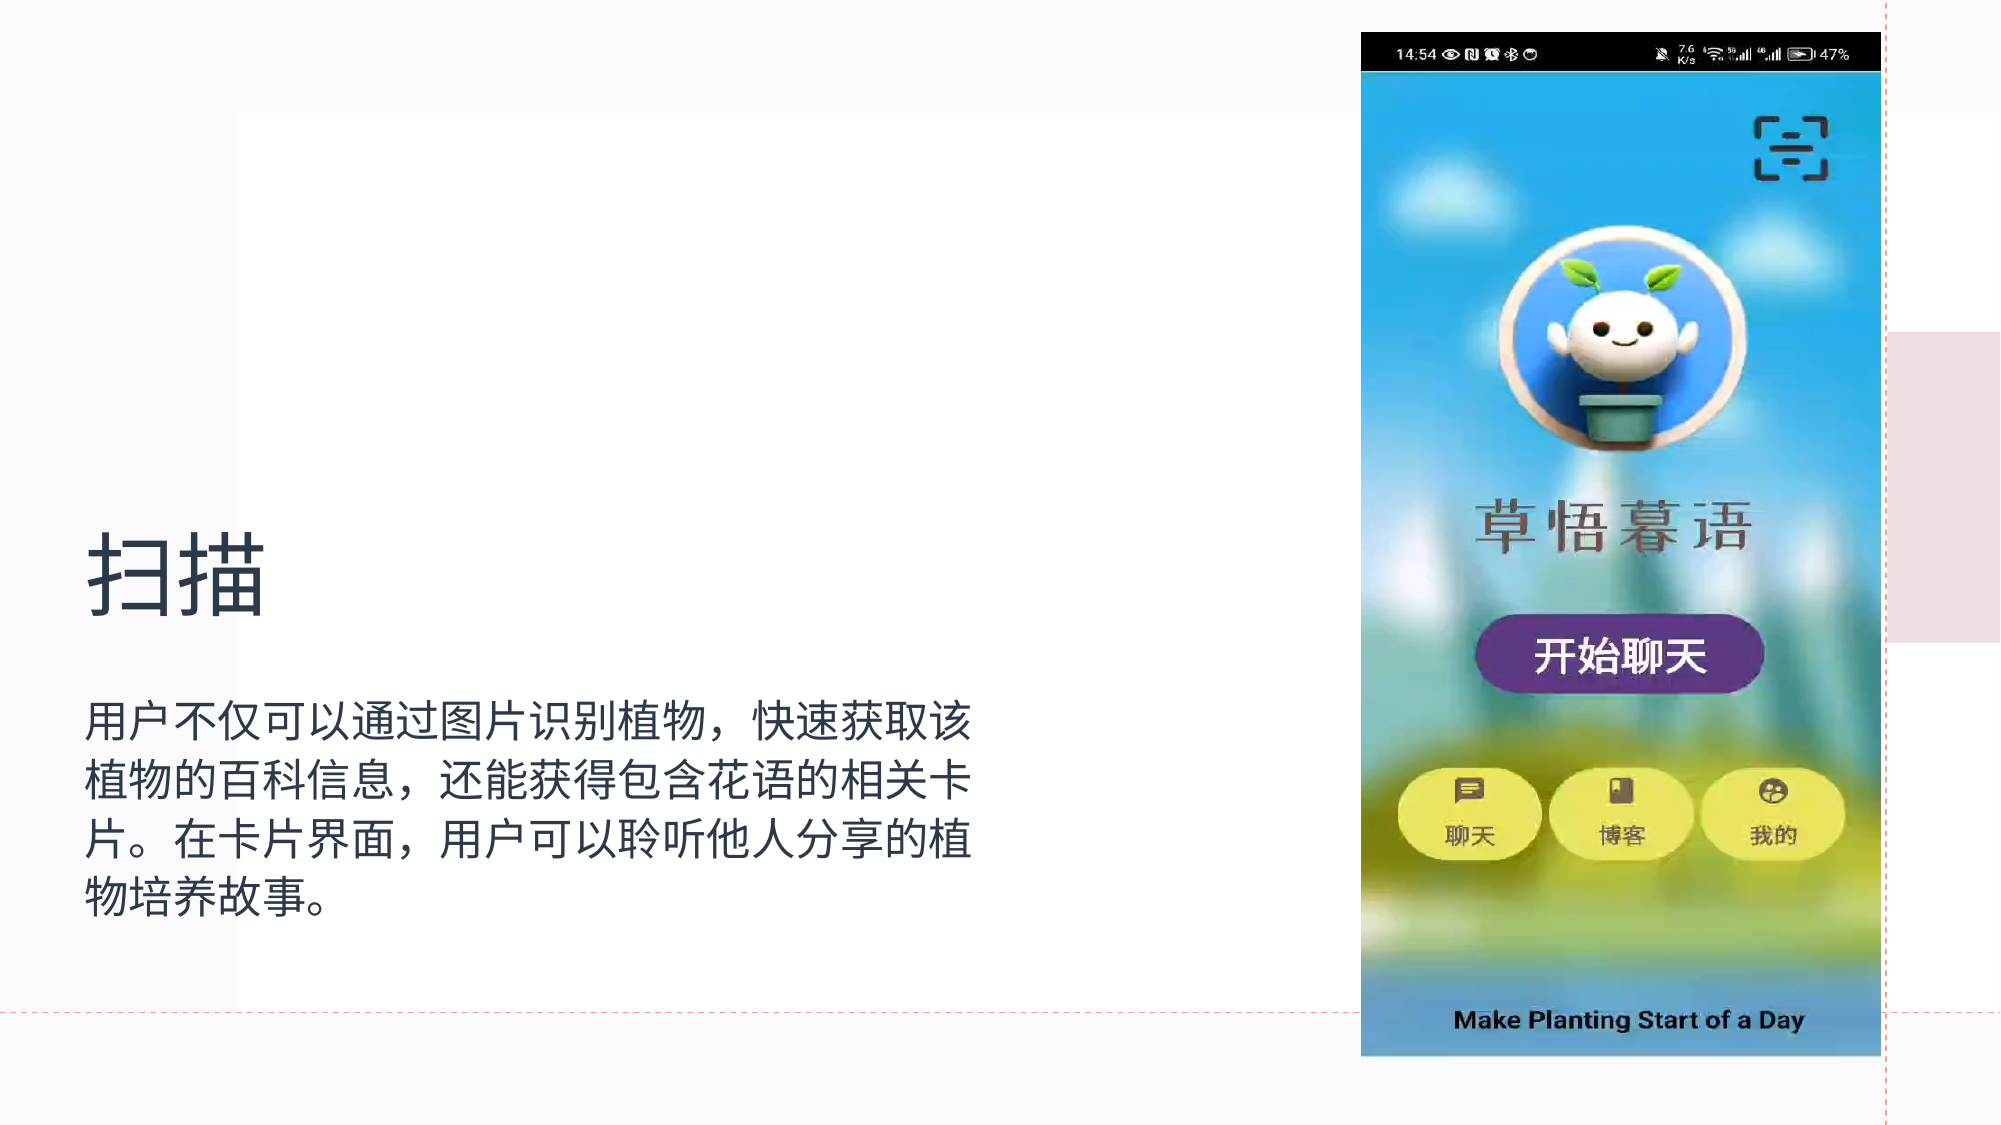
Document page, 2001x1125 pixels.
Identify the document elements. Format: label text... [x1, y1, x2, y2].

list 用户不仅可以通过图片识别植物，快速获取该植物的百科信息，还能获得包含花语的相关卡片。在卡片界面，用户可以聆听他人分享的植物培养故事。 [69, 680, 1000, 932]
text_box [1360, 31, 1882, 1058]
title 扫描 [69, 497, 996, 637]
